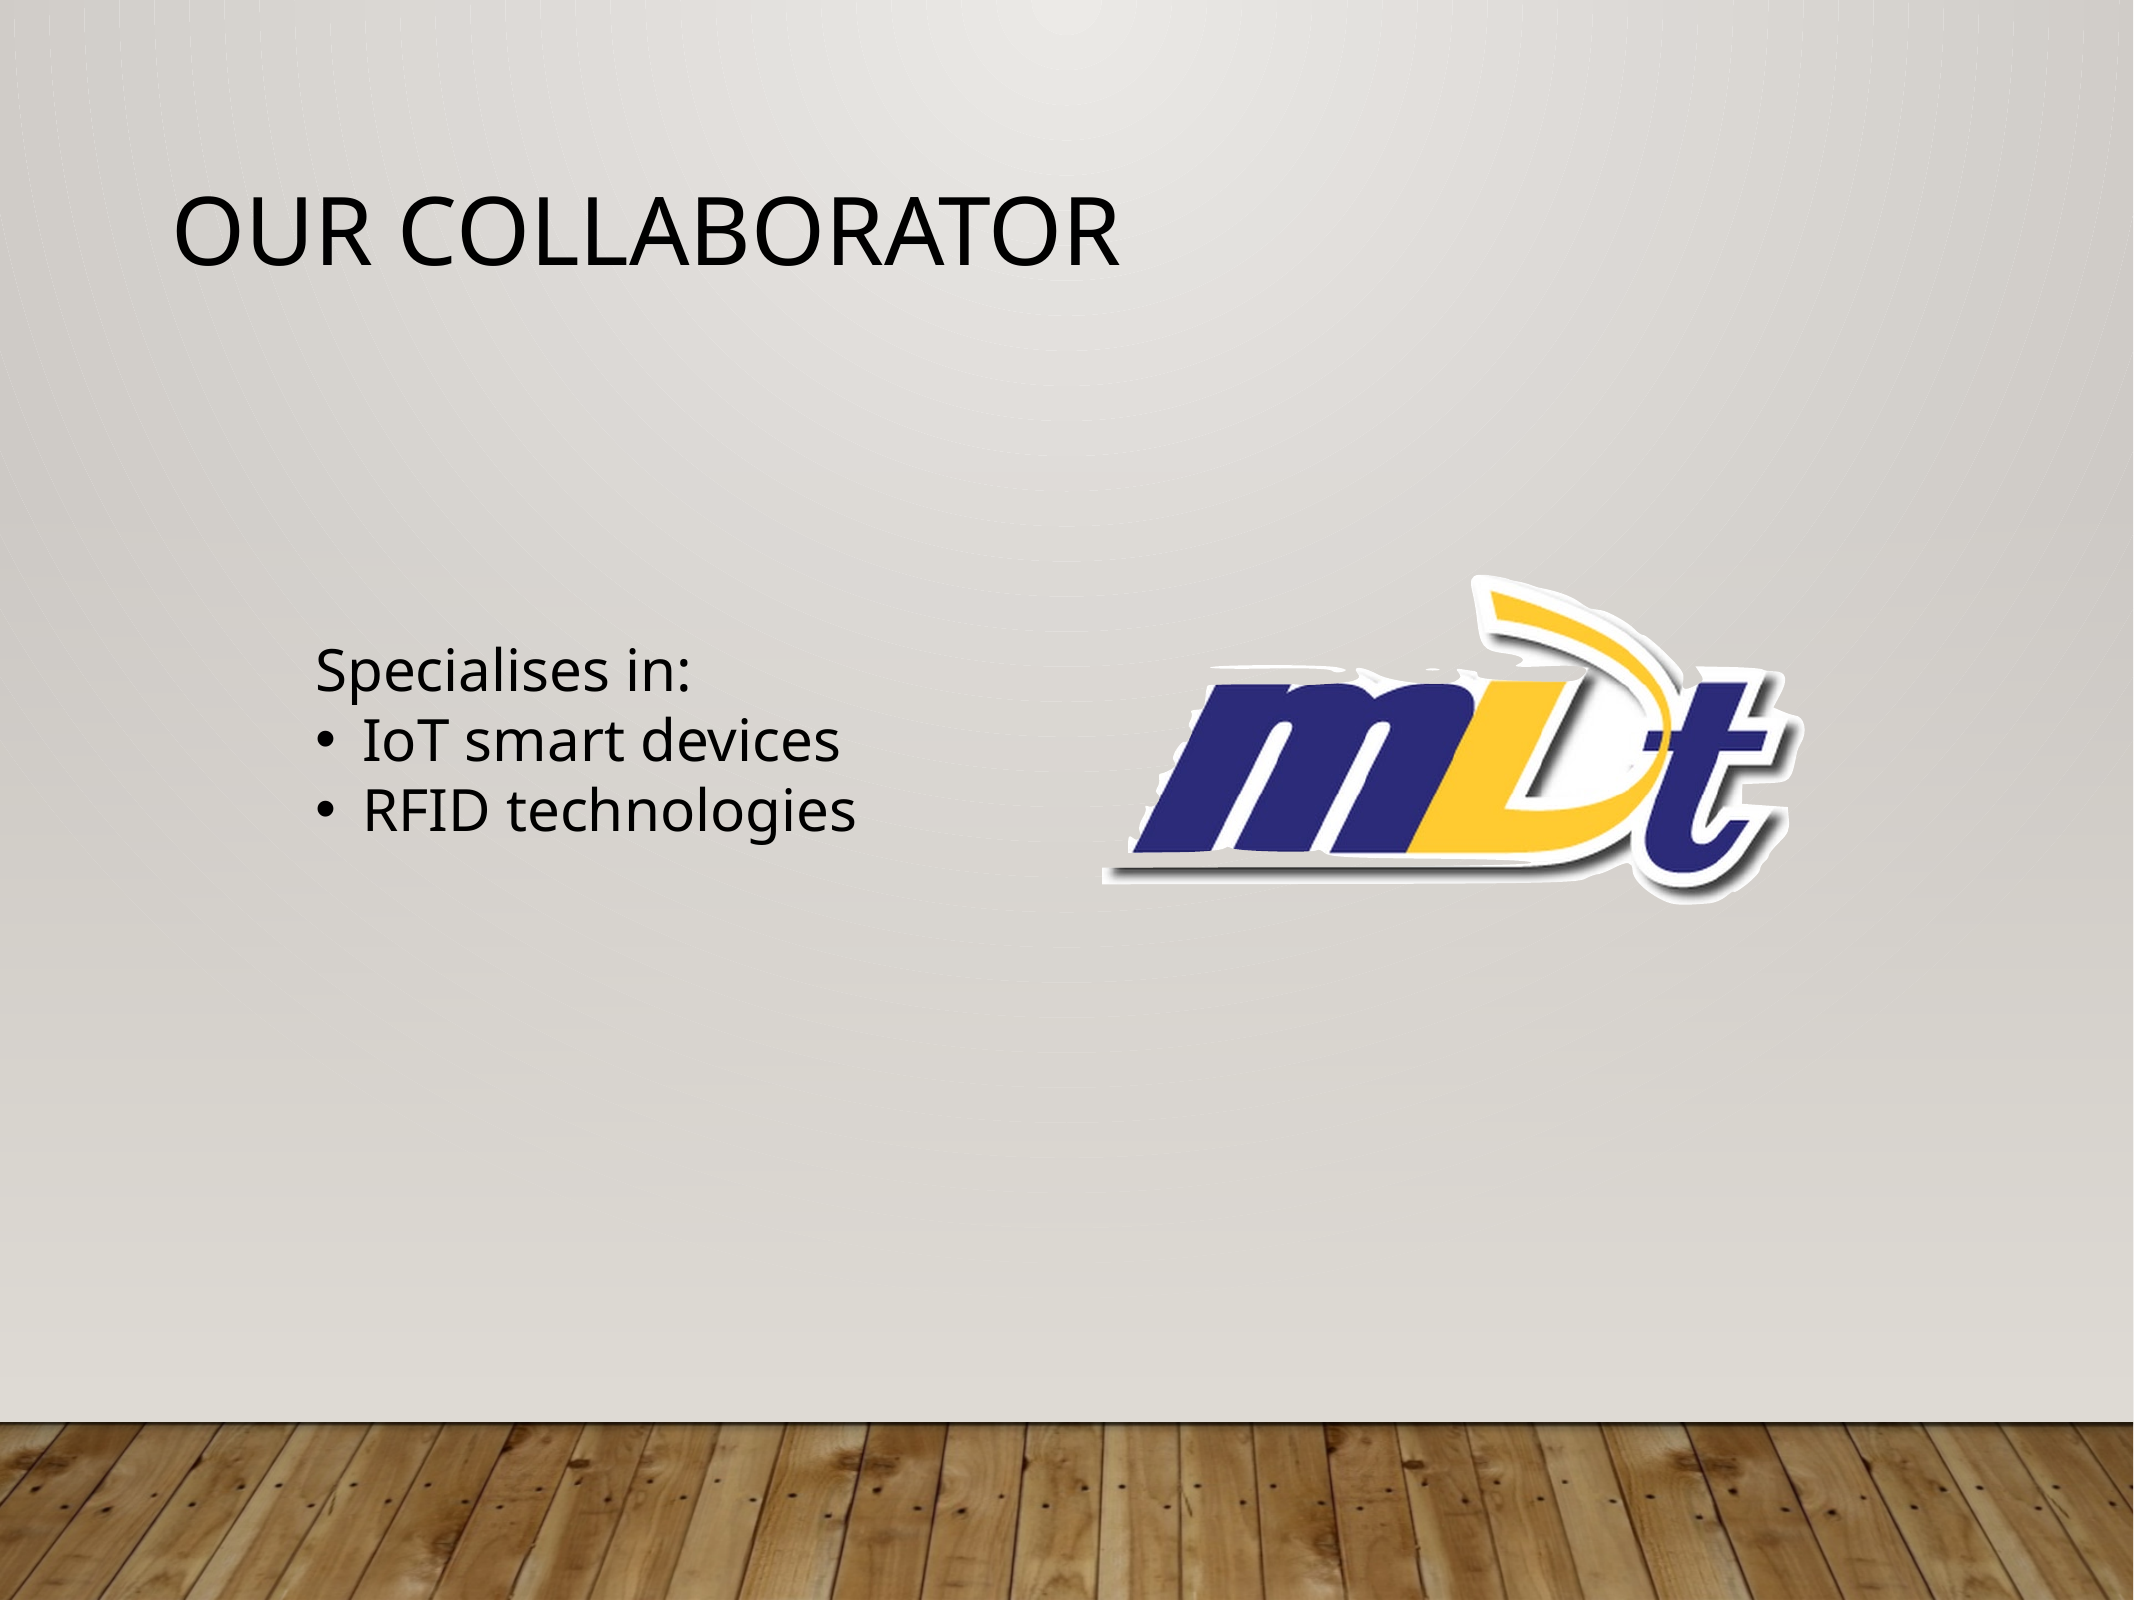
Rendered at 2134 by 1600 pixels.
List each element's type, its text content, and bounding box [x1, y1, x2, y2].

picture [1101, 574, 1805, 905]
title Our Collaborator [156, 176, 1978, 531]
picture [0, 1422, 2134, 1600]
text_box Specialises in: IoT smart devices RFID technologies [300, 626, 872, 851]
